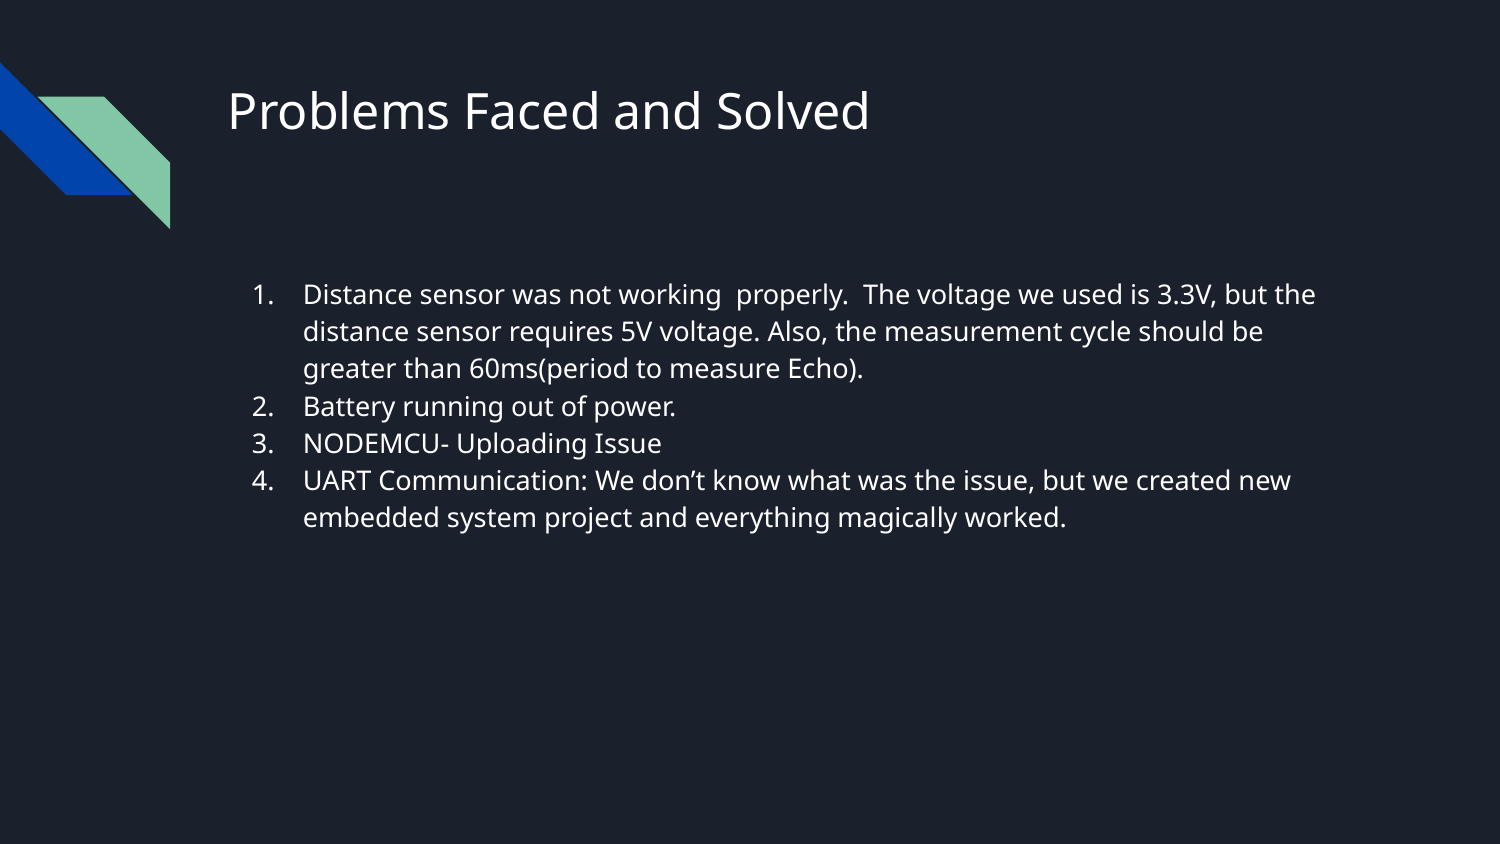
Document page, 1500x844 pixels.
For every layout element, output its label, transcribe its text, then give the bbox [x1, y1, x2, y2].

list Distance sensor was not working properly. The voltage we used is 3.3V, but the distance sensor requires 5V voltage. Also, the measurement cycle should be greater than 60ms(period to measure Echo). Battery running out of power. NODEMCU- Uploading Issue UART Communication: We don’t know what was the issue, but we created new embedded system project and everything magically worked. [212, 257, 1368, 735]
title Problems Faced and Solved [212, 64, 1368, 215]
